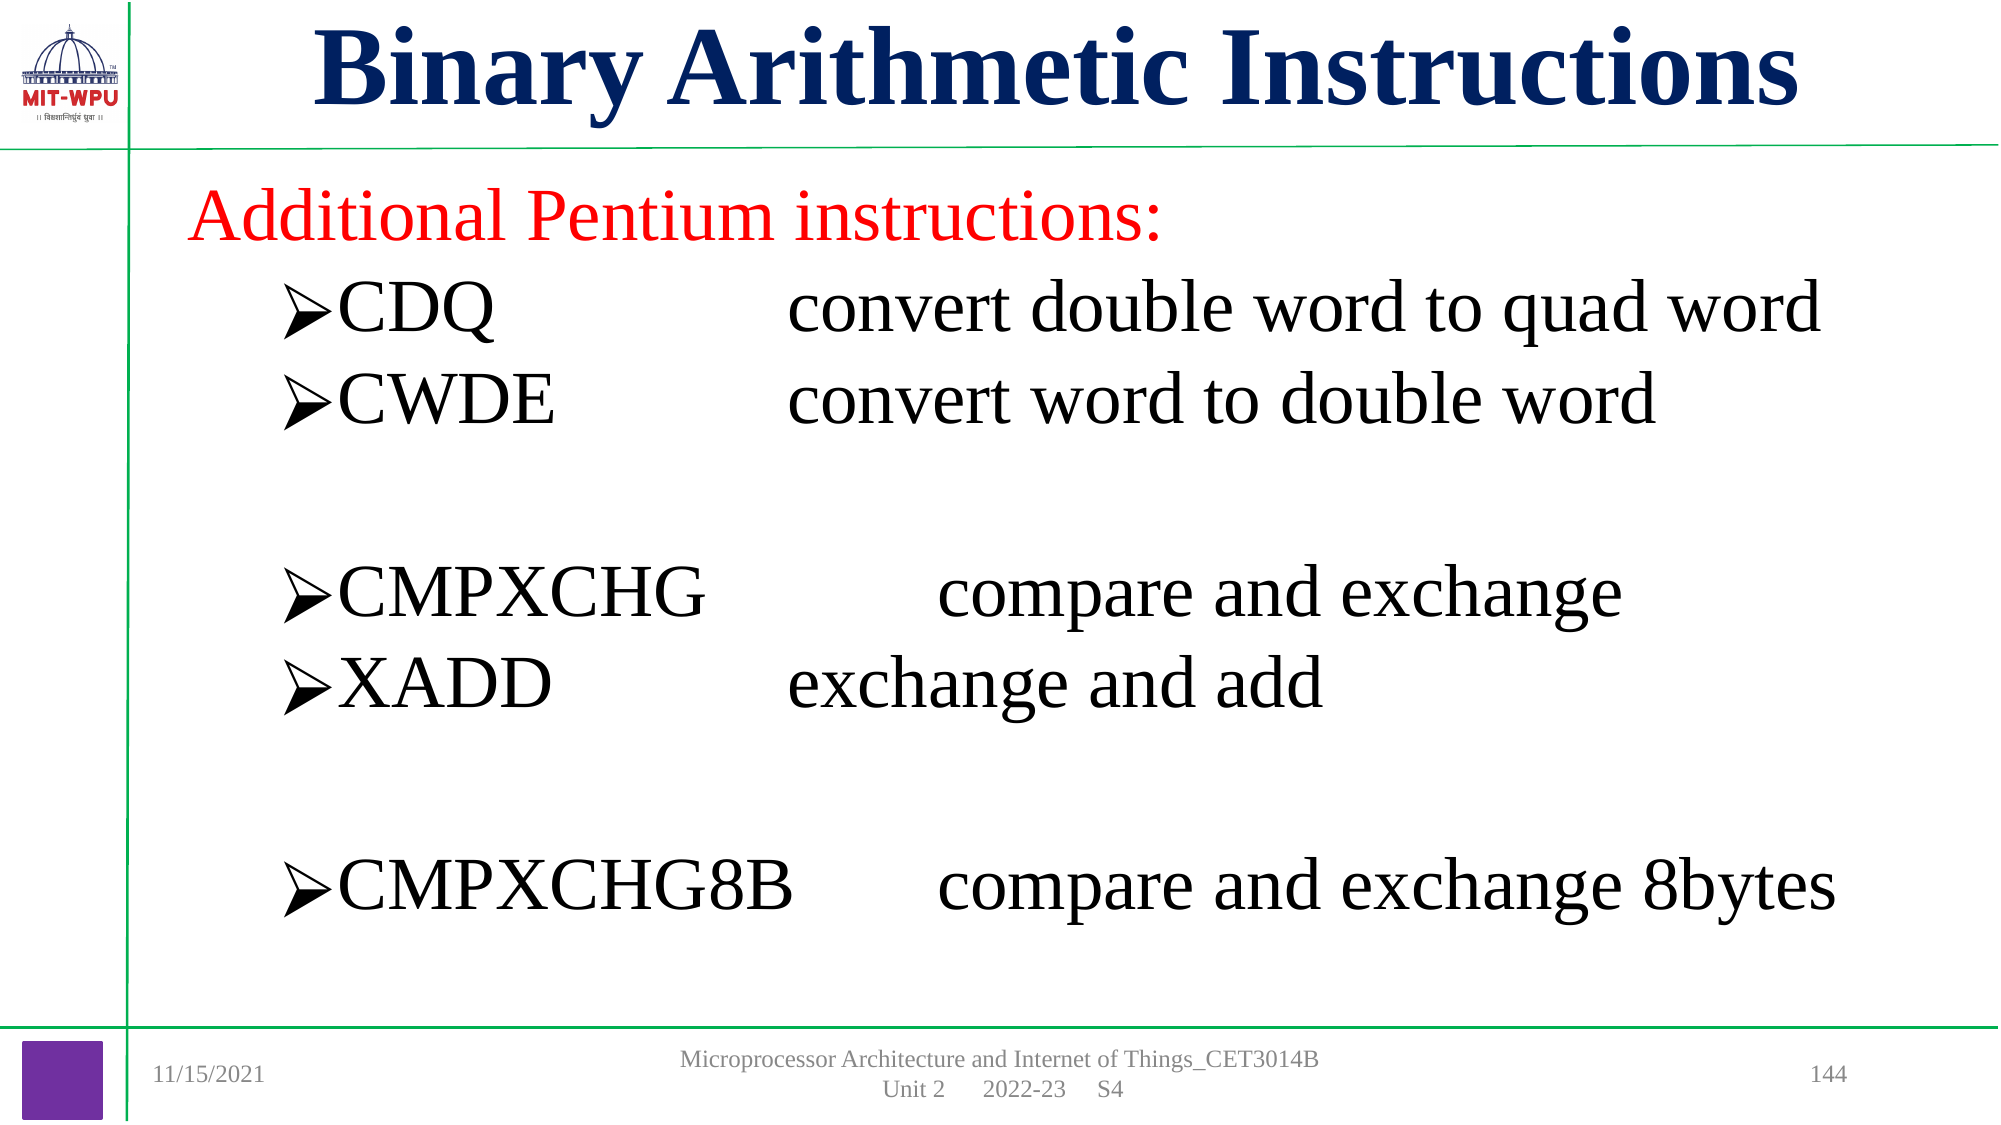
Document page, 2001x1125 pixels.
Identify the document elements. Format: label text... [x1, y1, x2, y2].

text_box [126, 1, 130, 1027]
title Binary Arithmetic Instructions [298, 10, 1828, 139]
list Additional Pentium instructions: CDQ convert double word to quad word CWDE convert word to double word CMPXCHG compare and exchange XADD exchange and add CMPXCHG8B compare and exchange 8bytes [172, 168, 1955, 955]
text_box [0, 144, 121, 150]
footer Microprocessor Architecture and Internet of Things_CET3014B Unit 2 2022-23 S4 [662, 1042, 1338, 1103]
text_box [23, 1042, 102, 1118]
picture [20, 24, 126, 123]
slide_number ‹#› [1412, 1042, 1863, 1103]
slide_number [137, 1042, 588, 1103]
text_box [126, 1038, 130, 1122]
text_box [135, 144, 1999, 150]
